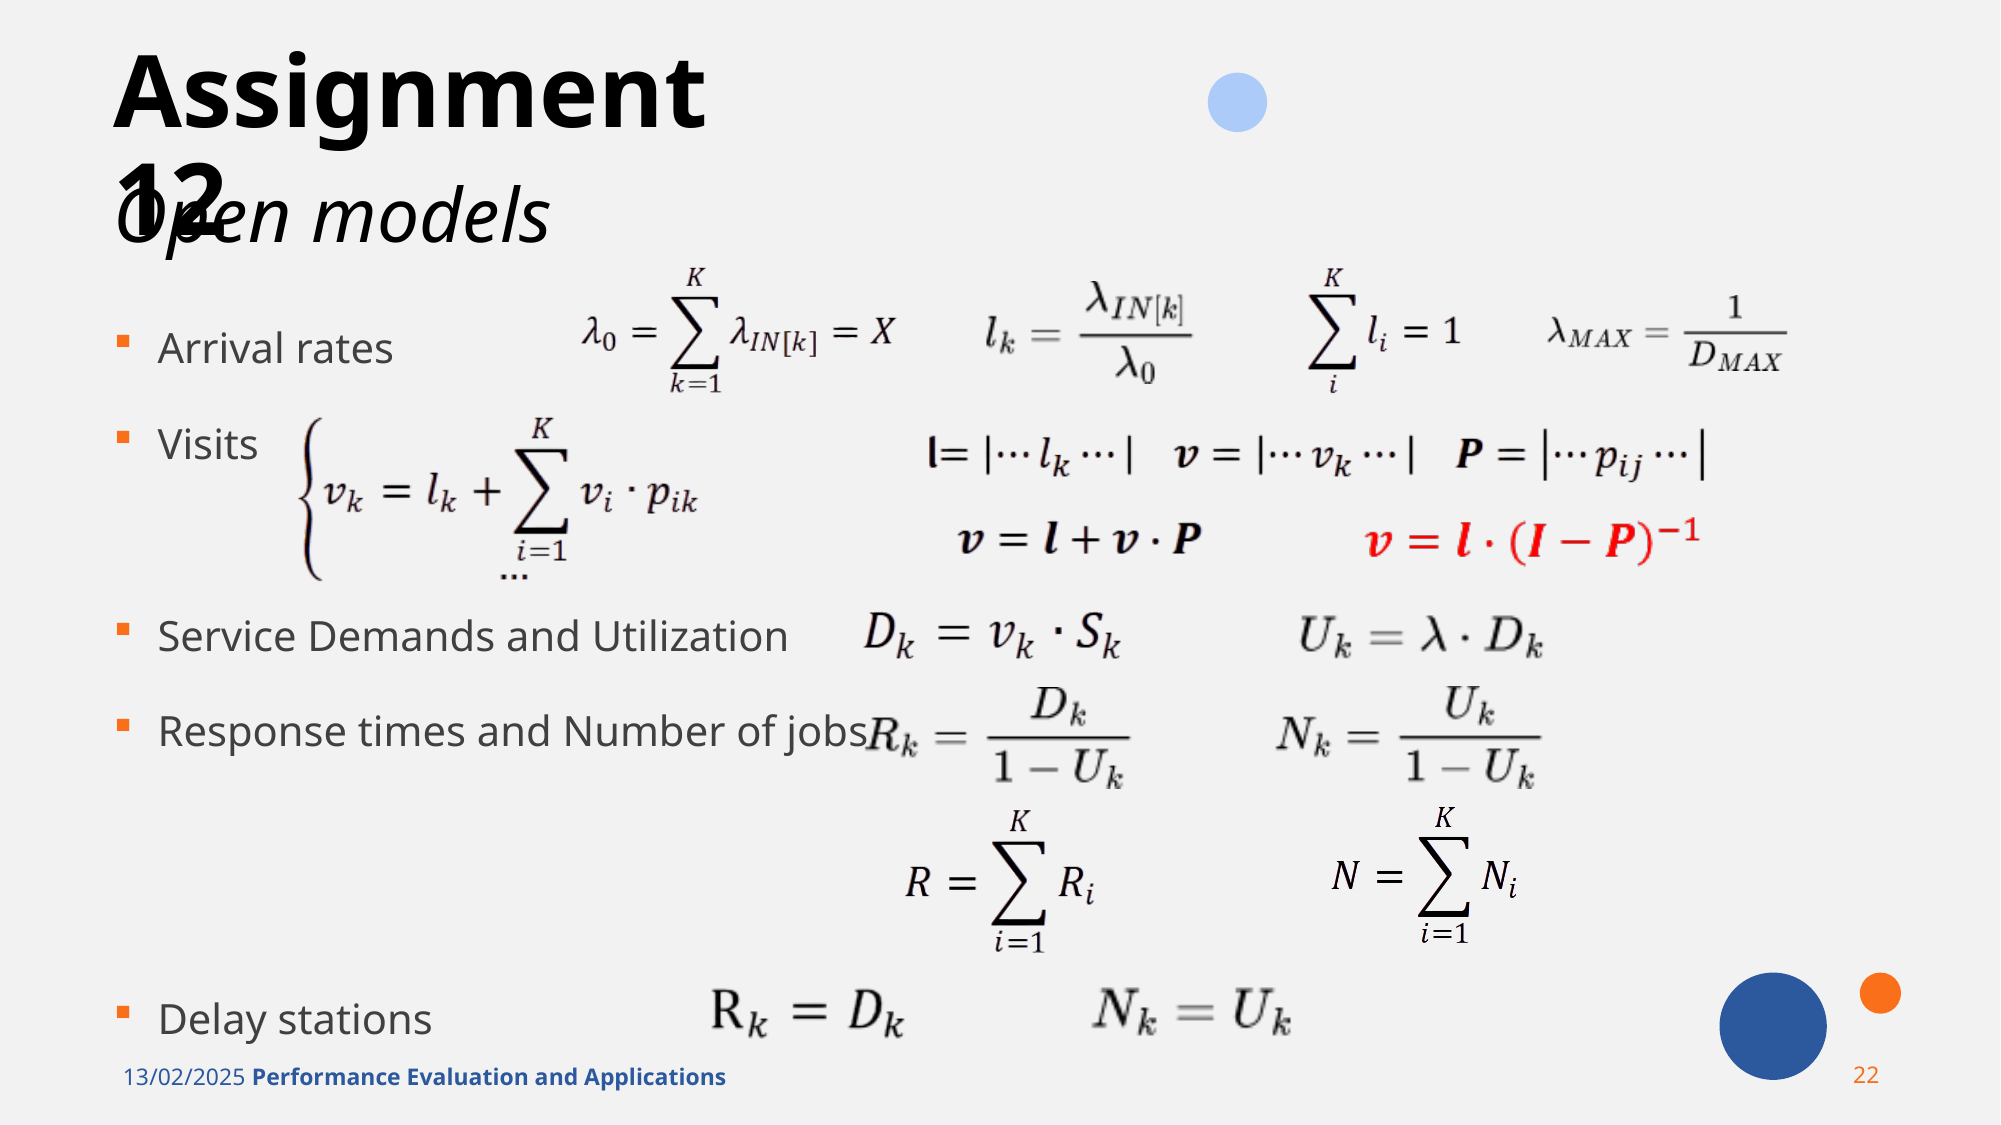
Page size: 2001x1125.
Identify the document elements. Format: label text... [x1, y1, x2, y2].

picture [864, 687, 1136, 790]
picture [898, 805, 1102, 959]
picture [921, 413, 1714, 491]
picture [1090, 986, 1296, 1041]
picture [957, 508, 1207, 563]
list Arrival rates Visits Service Demands and Utilization Response times and Number of jobs Delay stations [98, 307, 941, 874]
picture [1298, 614, 1547, 663]
picture [1275, 686, 1547, 789]
picture [705, 978, 917, 1051]
picture [985, 281, 1198, 384]
picture [858, 595, 1129, 669]
picture [1295, 263, 1464, 400]
picture [1546, 295, 1792, 371]
title Assignment 12 [98, 34, 801, 170]
picture [1322, 796, 1523, 951]
text_box Open models [98, 170, 1375, 307]
picture [1360, 503, 1709, 575]
picture [291, 264, 904, 589]
